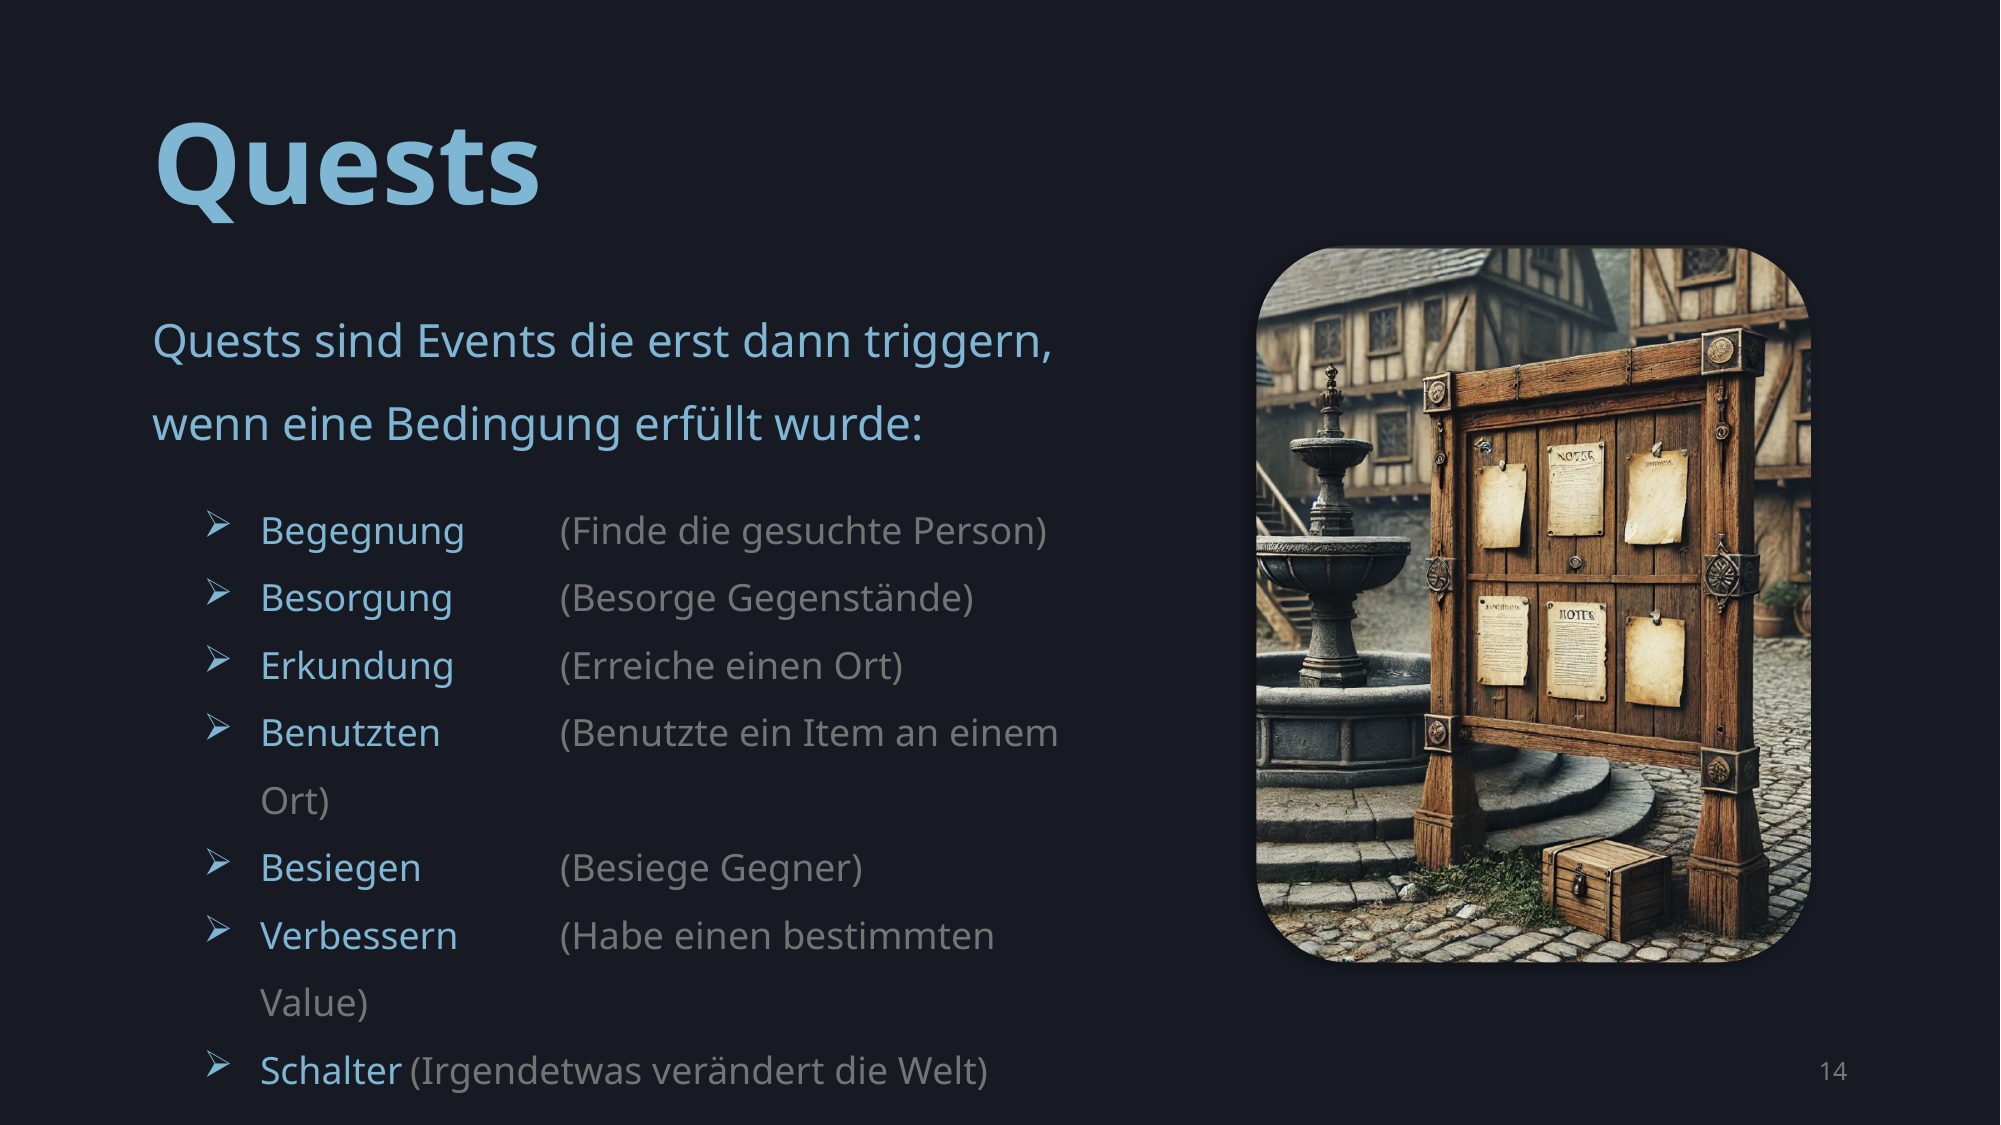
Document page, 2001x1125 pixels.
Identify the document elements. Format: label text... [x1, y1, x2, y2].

text_box Begegnung (Finde die gesuchte Person) Besorgung (Besorge Gegenstände) Erkundung (Erreiche einen Ort) Benutzten (Benutzte ein Item an einem Ort) Besiegen (Besiege Gegner) Verbessern (Habe einen bestimmten Value) Schalter (Irgendetwas verändert die Welt) [188, 476, 1117, 1099]
text_box Quests sind Events die erst dann triggern, wenn eine Bedingung erfüllt wurde: [137, 277, 1117, 457]
slide_number 14 [1412, 1042, 1863, 1103]
title Quests [137, 59, 1863, 278]
picture [1255, 244, 1812, 963]
